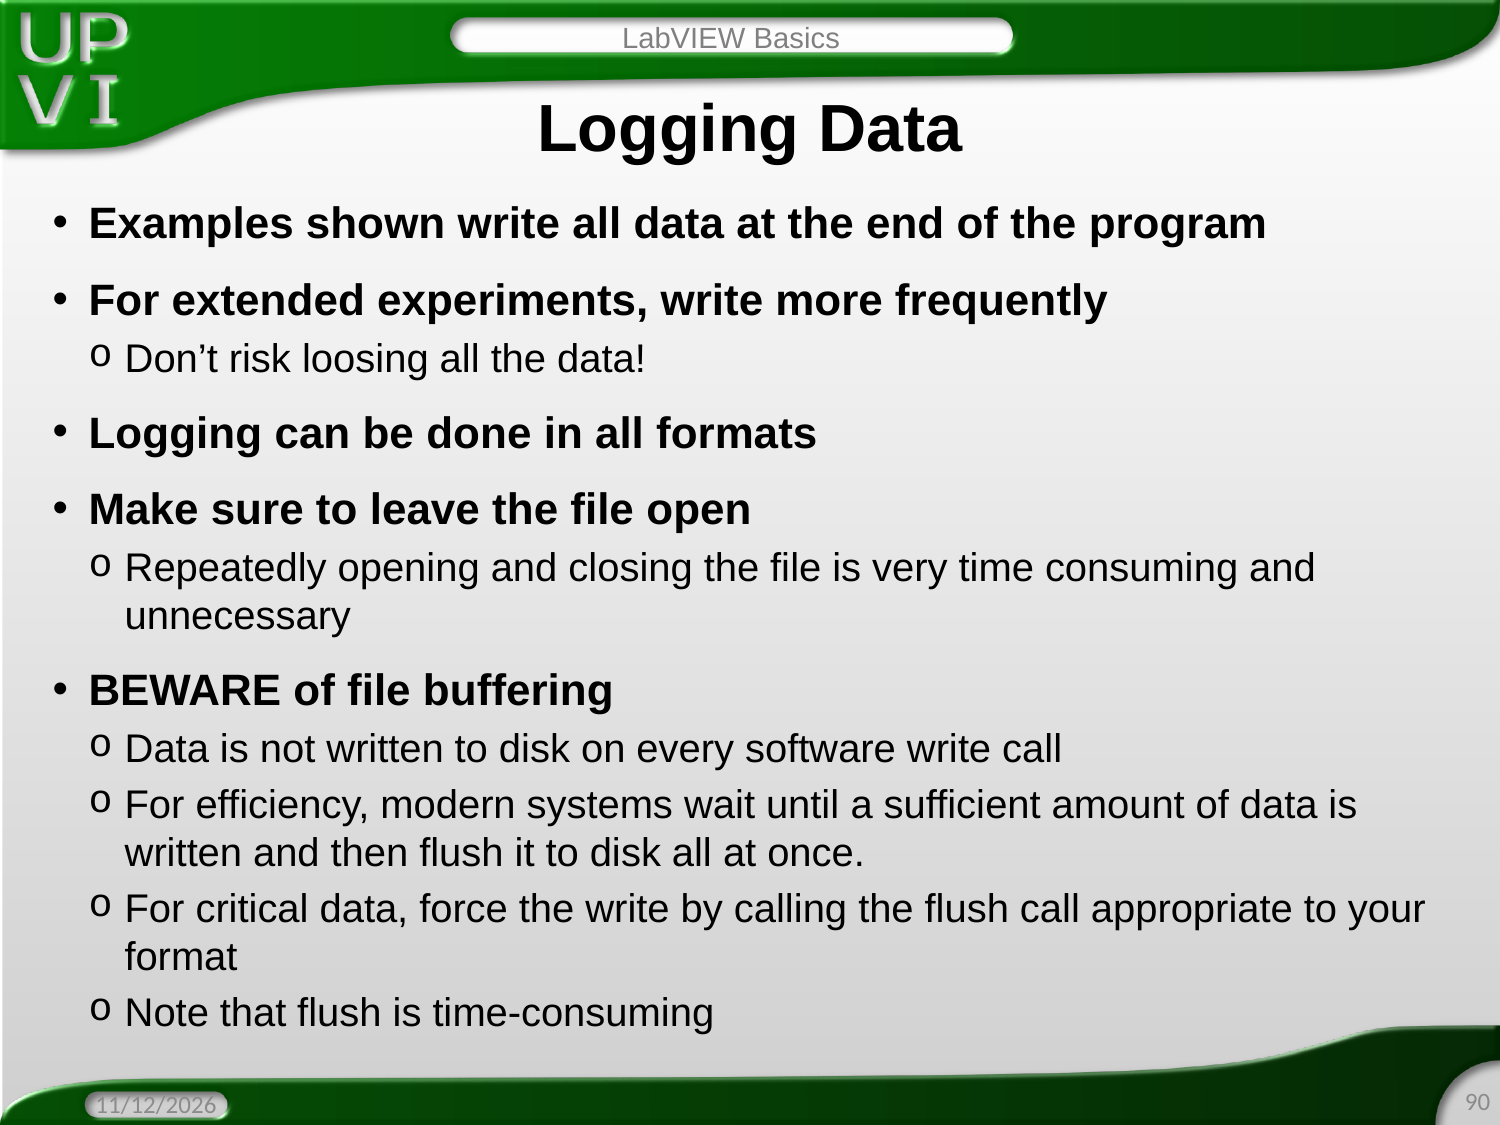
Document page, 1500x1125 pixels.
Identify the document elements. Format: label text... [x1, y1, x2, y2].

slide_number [75, 1073, 238, 1125]
footer LabVIEW Basics [450, 6, 1013, 67]
list Examples shown write all data at the end of the program For extended experiments, write more frequently Don’t risk loosing all the data! Logging can be done in all formats Make sure to leave the file open Repeatedly opening and closing the file is very time consuming and unnecessary BEWARE of file buffering Data is not written to disk on every software write call For efficiency, modern systems wait until a sufficient amount of data is written and then flush it to disk all at once. For critical data, force the write by calling the flush call appropriate to your format Note that flush is time-consuming [37, 187, 1463, 1050]
title Logging Data [75, 75, 1425, 175]
picture [0, 0, 1500, 1125]
slide_number 90 [1155, 1069, 1500, 1125]
